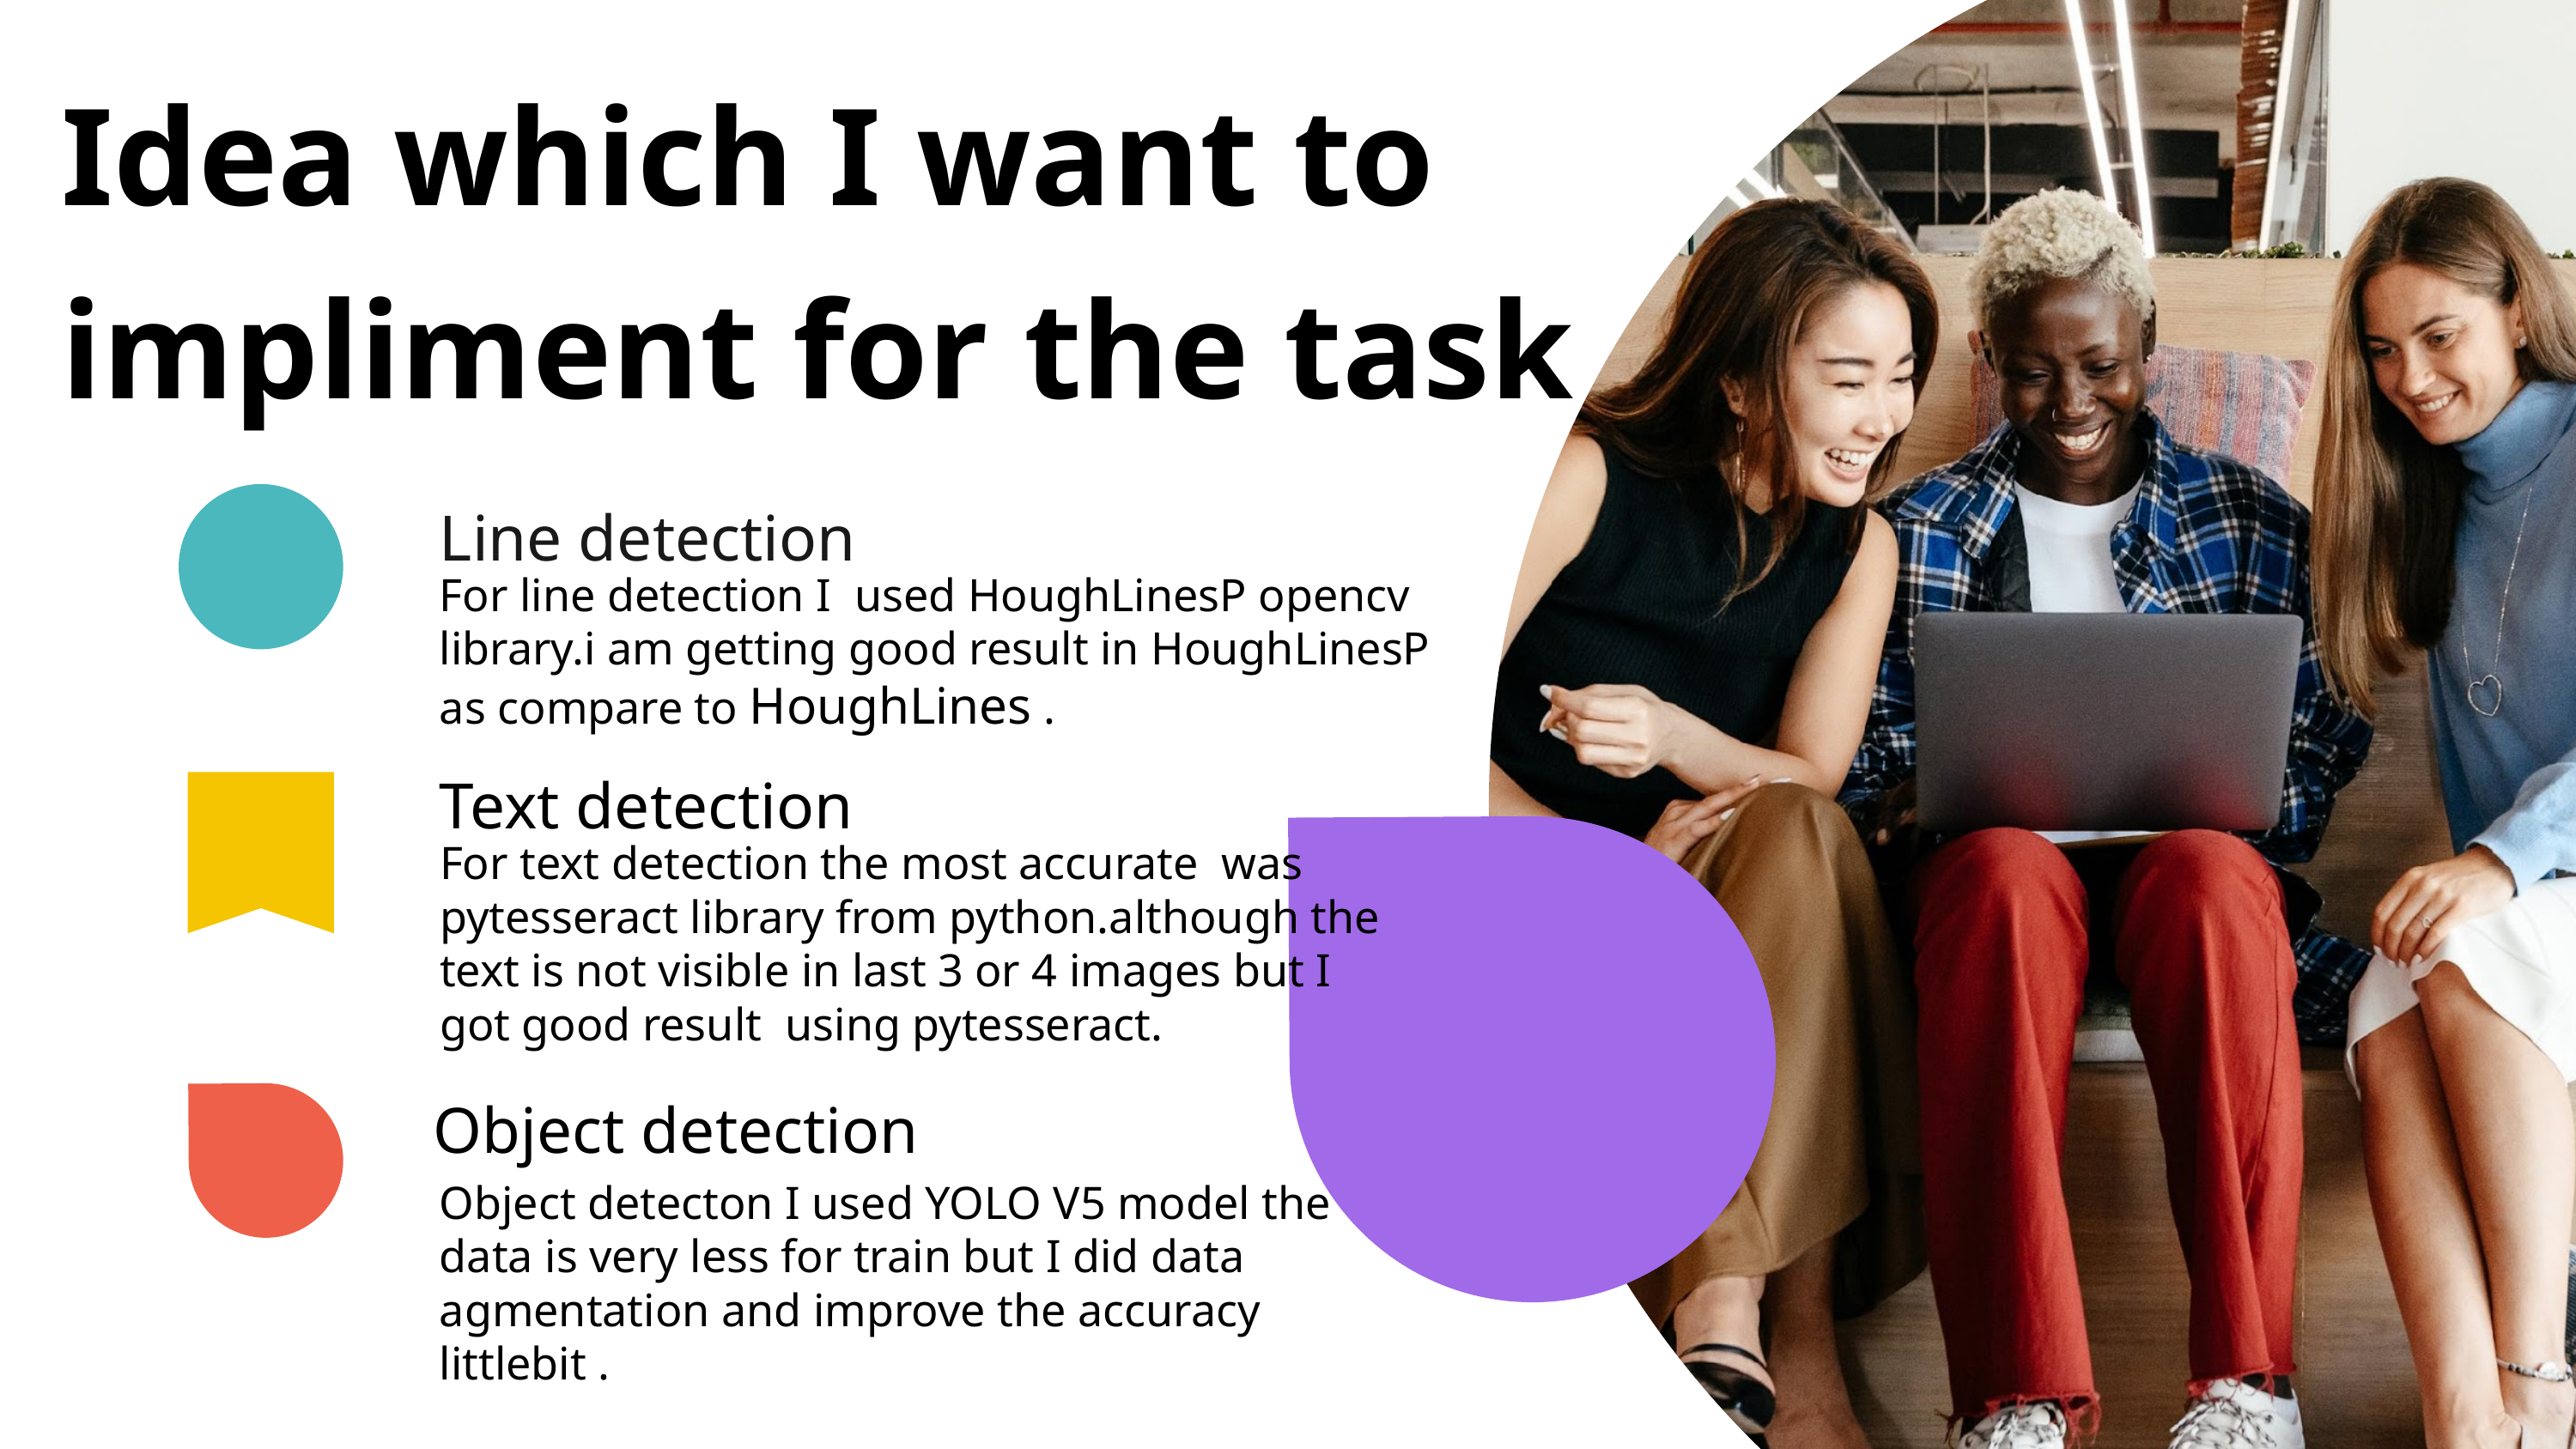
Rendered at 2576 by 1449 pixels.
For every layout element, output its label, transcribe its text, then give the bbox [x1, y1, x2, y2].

text_box [1384, 815, 1776, 1303]
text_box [178, 483, 343, 650]
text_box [439, 750, 1396, 1106]
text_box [433, 1076, 1381, 1337]
text_box [188, 1082, 343, 1238]
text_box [439, 482, 1457, 737]
text_box Idea which I want to impliment for the task [61, 39, 1795, 426]
text_box [1488, 0, 2576, 1449]
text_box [187, 758, 335, 934]
